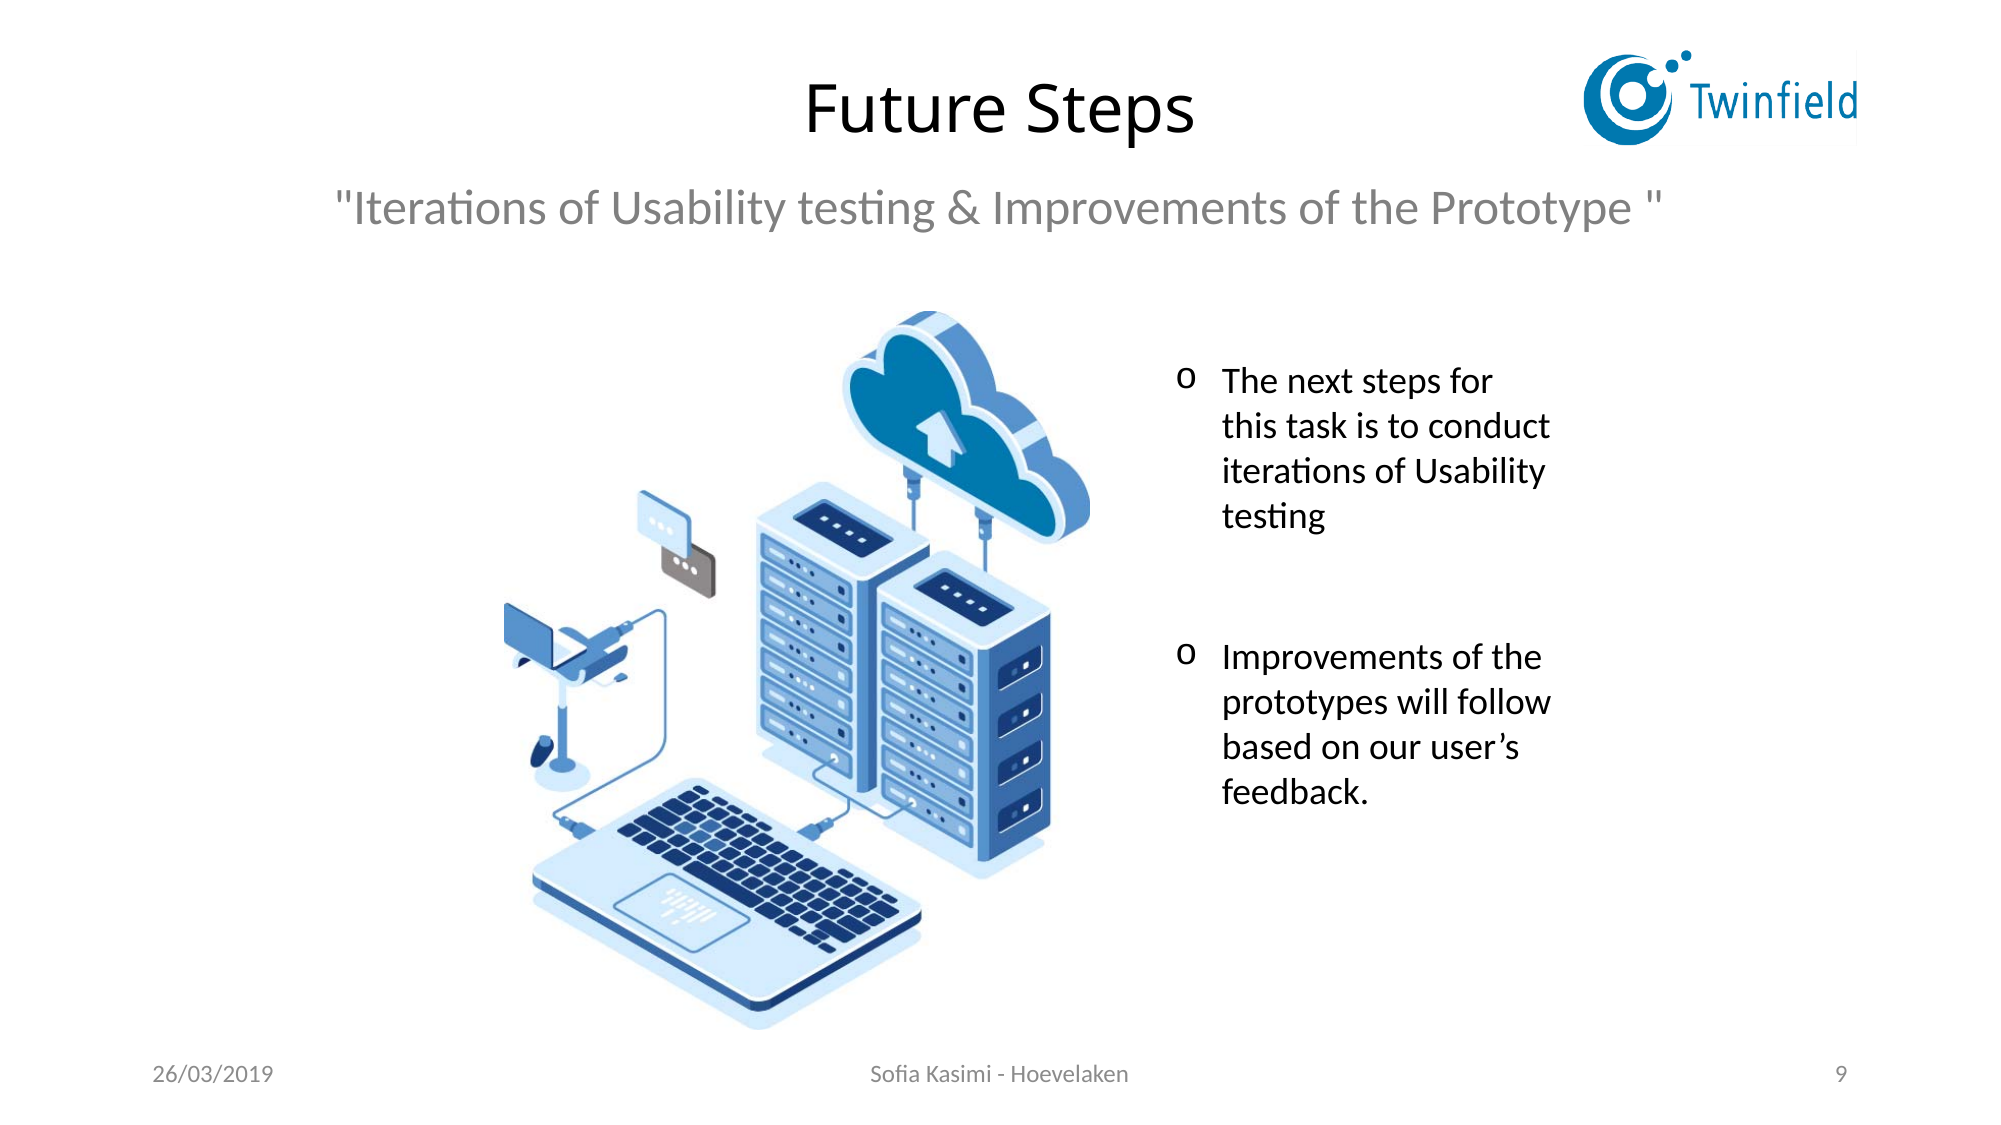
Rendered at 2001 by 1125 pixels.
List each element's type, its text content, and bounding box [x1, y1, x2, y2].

picture [504, 311, 1090, 1030]
text_box The next steps for this task is to conduct iterations of Usability testing [1160, 348, 1572, 544]
text_box "Iterations of Usability testing & Improvements of the Prototype " [0, 166, 2000, 242]
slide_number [137, 1042, 588, 1103]
footer Sofia Kasimi - Hoevelaken [662, 1042, 1338, 1103]
text_box Future Steps [0, 58, 2000, 154]
text_box Improvements of the prototypes will follow based on our user’s feedback. [1159, 624, 1610, 820]
picture [1581, 47, 1861, 147]
slide_number 9 [1412, 1042, 1863, 1103]
